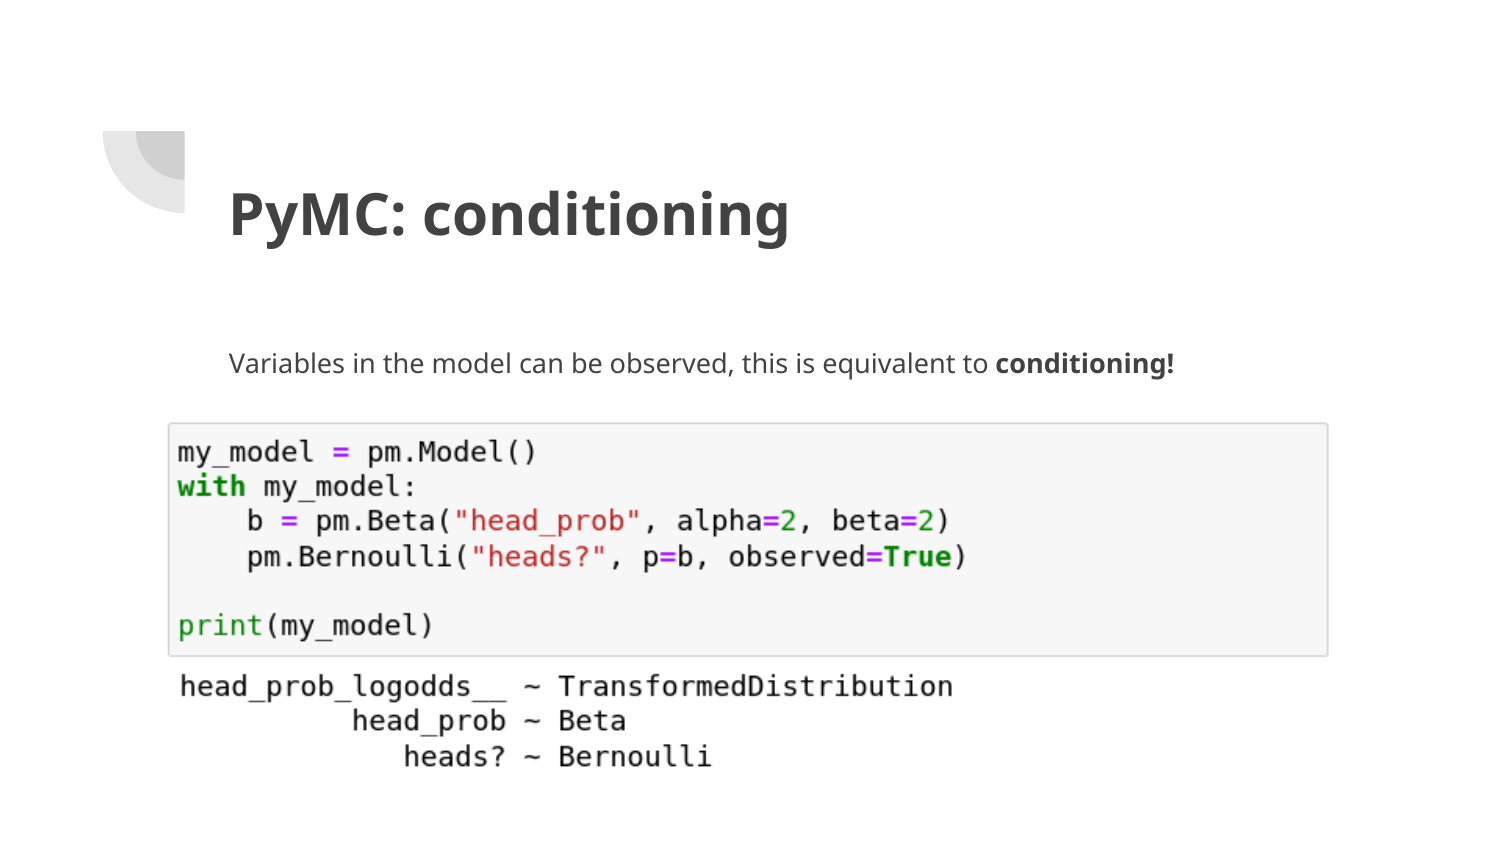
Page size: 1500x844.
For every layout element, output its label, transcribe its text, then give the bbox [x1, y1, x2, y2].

title PyMC: conditioning [213, 98, 1368, 263]
list Variables in the model can be observed, this is equivalent to conditioning! [213, 326, 1368, 744]
picture [154, 403, 1346, 791]
